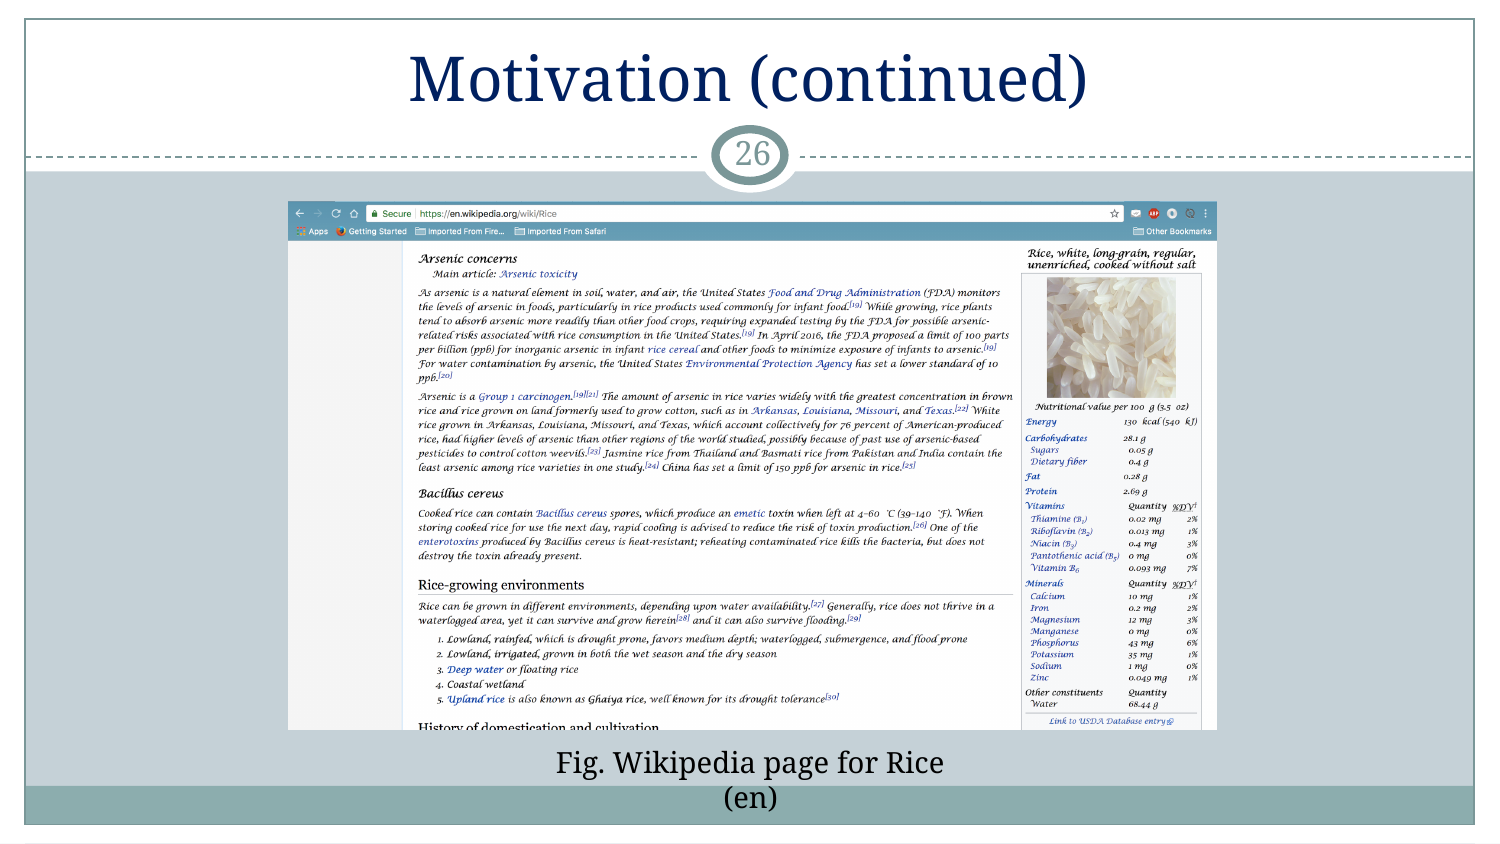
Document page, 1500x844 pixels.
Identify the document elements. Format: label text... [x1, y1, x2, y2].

picture [288, 201, 1217, 731]
title Motivation (continued) [49, 28, 1450, 122]
slide_number ‹#› [715, 126, 791, 181]
text_box Fig. Wikipedia page for Rice (en) [521, 739, 980, 788]
